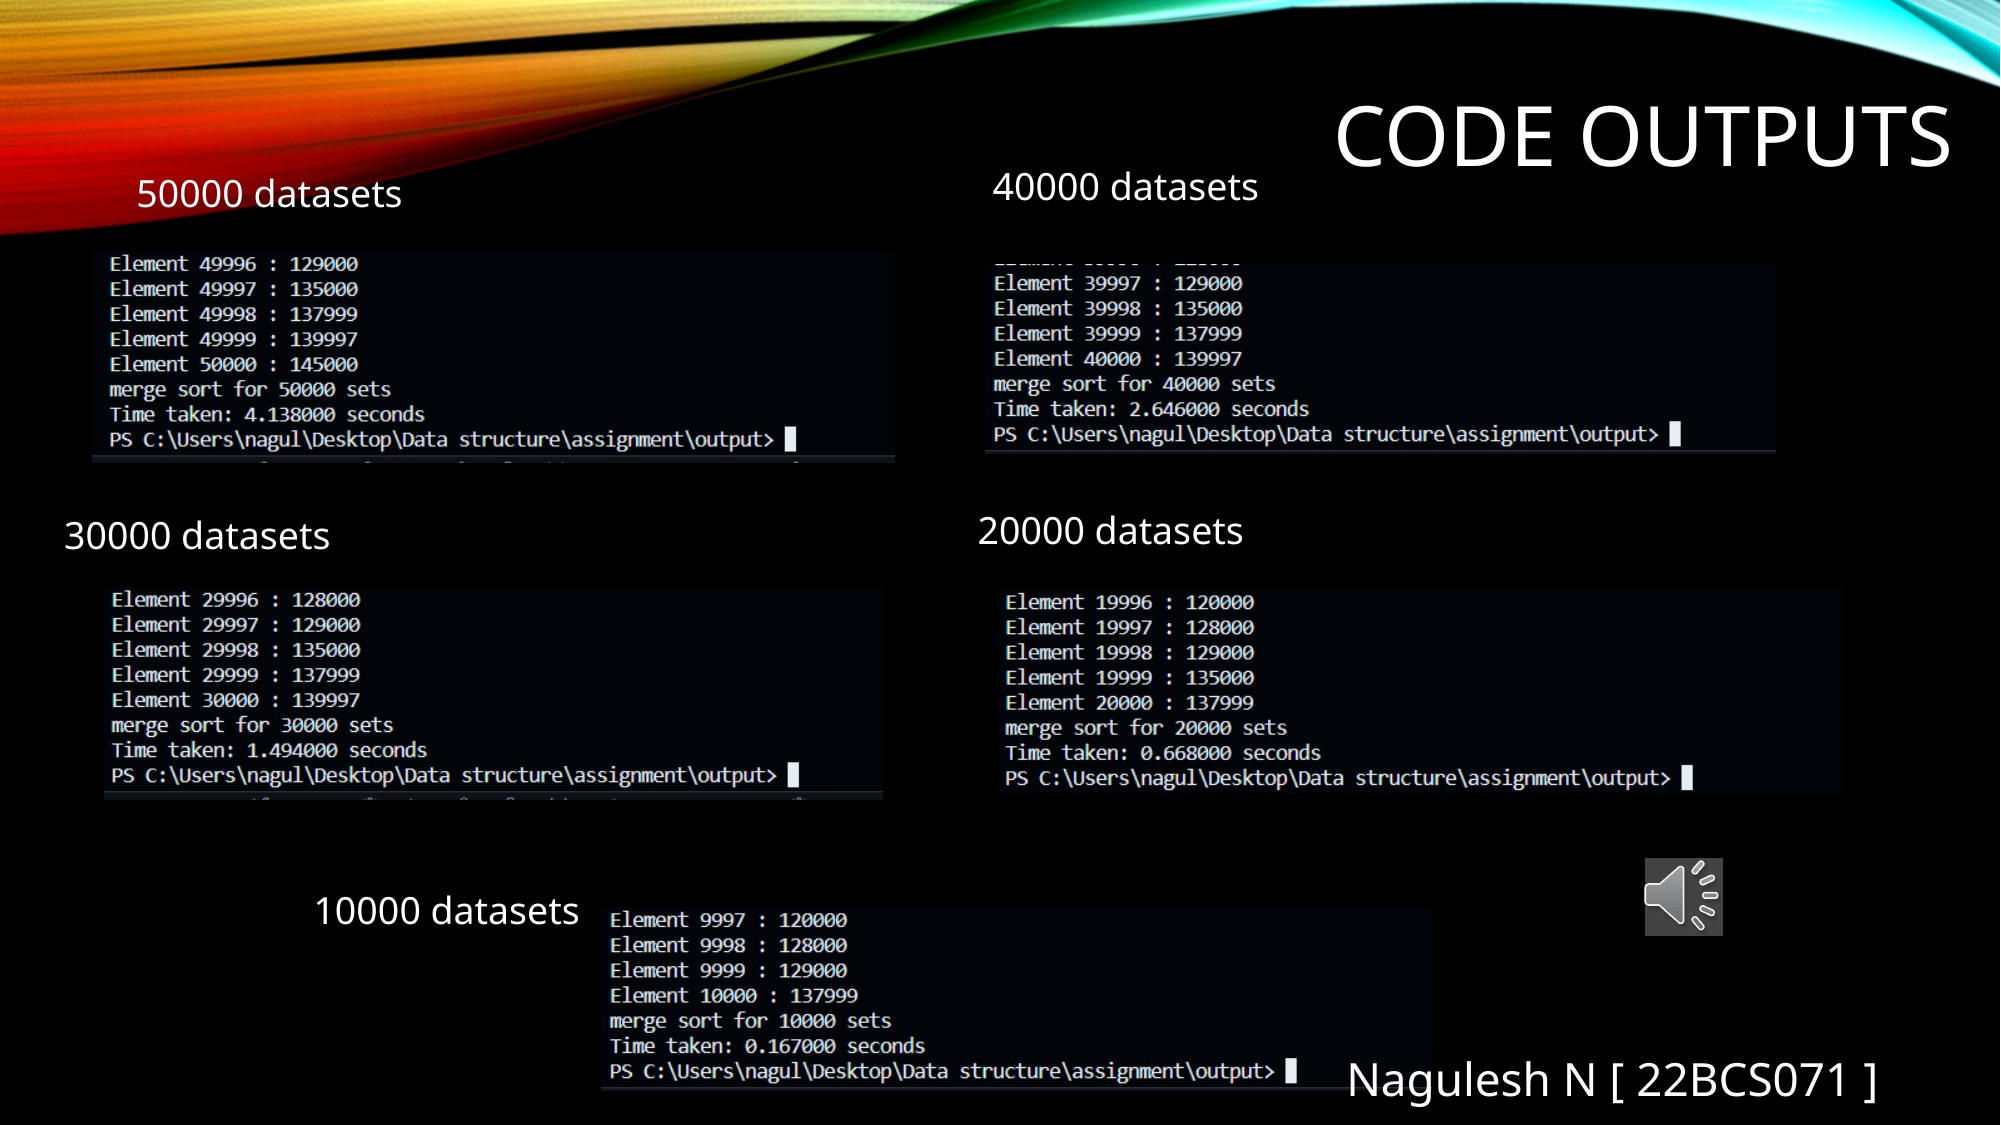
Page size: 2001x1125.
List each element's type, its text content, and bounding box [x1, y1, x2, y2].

picture [0, 0, 2000, 237]
picture [999, 588, 1842, 794]
text_box 10000 datasets [298, 879, 729, 940]
text_box 20000 datasets [962, 499, 1355, 559]
title code outputs [622, 38, 1969, 241]
picture [91, 251, 895, 464]
picture [601, 907, 1432, 1091]
text_box 30000 datasets [49, 505, 425, 565]
text_box 50000 datasets [121, 162, 548, 222]
text_box 40000 datasets [977, 155, 1381, 216]
picture [1643, 856, 1724, 938]
picture [984, 264, 1776, 454]
picture [104, 588, 883, 801]
text_box Nagulesh N [ 22BCS071 ] [1331, 989, 2000, 1125]
